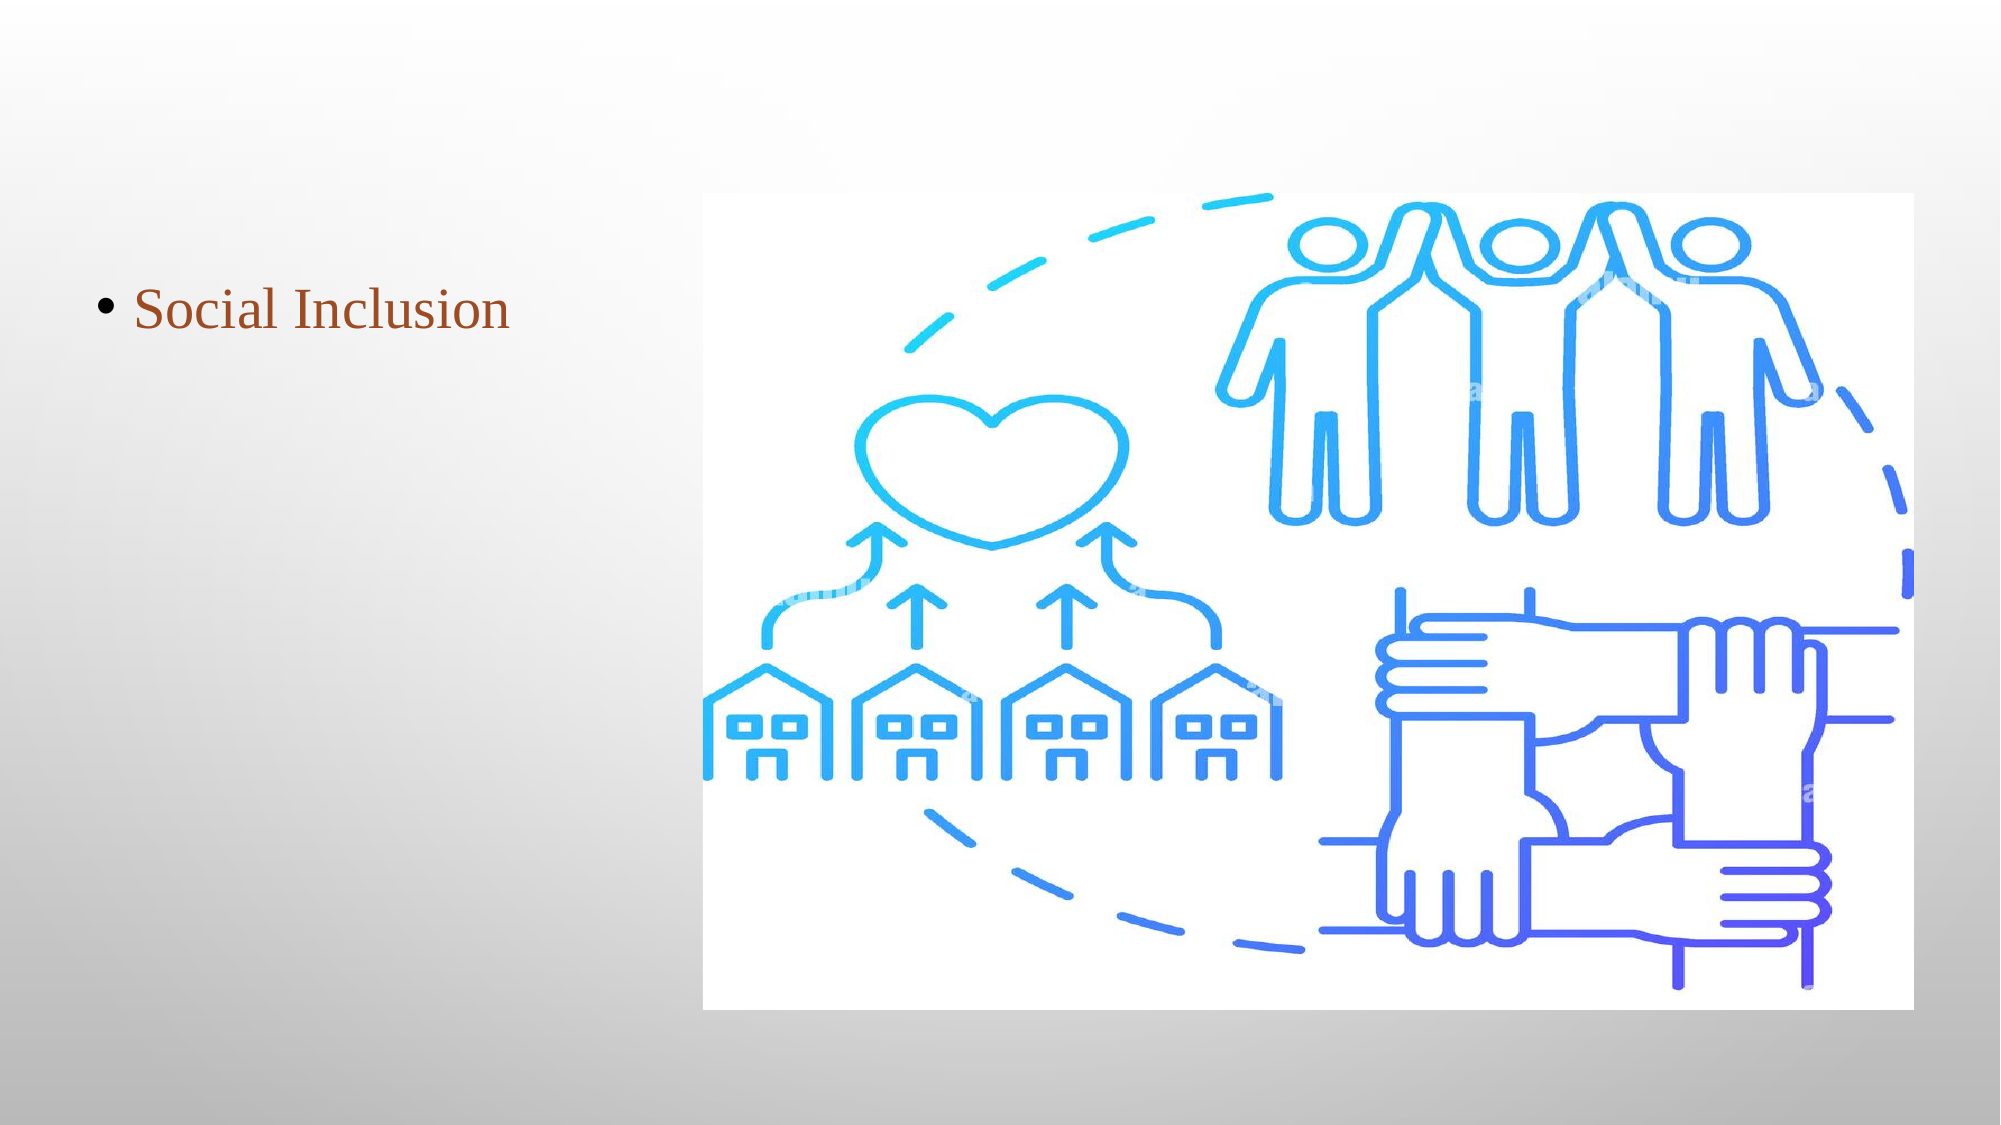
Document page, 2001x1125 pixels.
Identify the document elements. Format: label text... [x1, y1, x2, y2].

picture [0, 0, 2000, 1125]
list Social Inclusion [80, 248, 696, 423]
